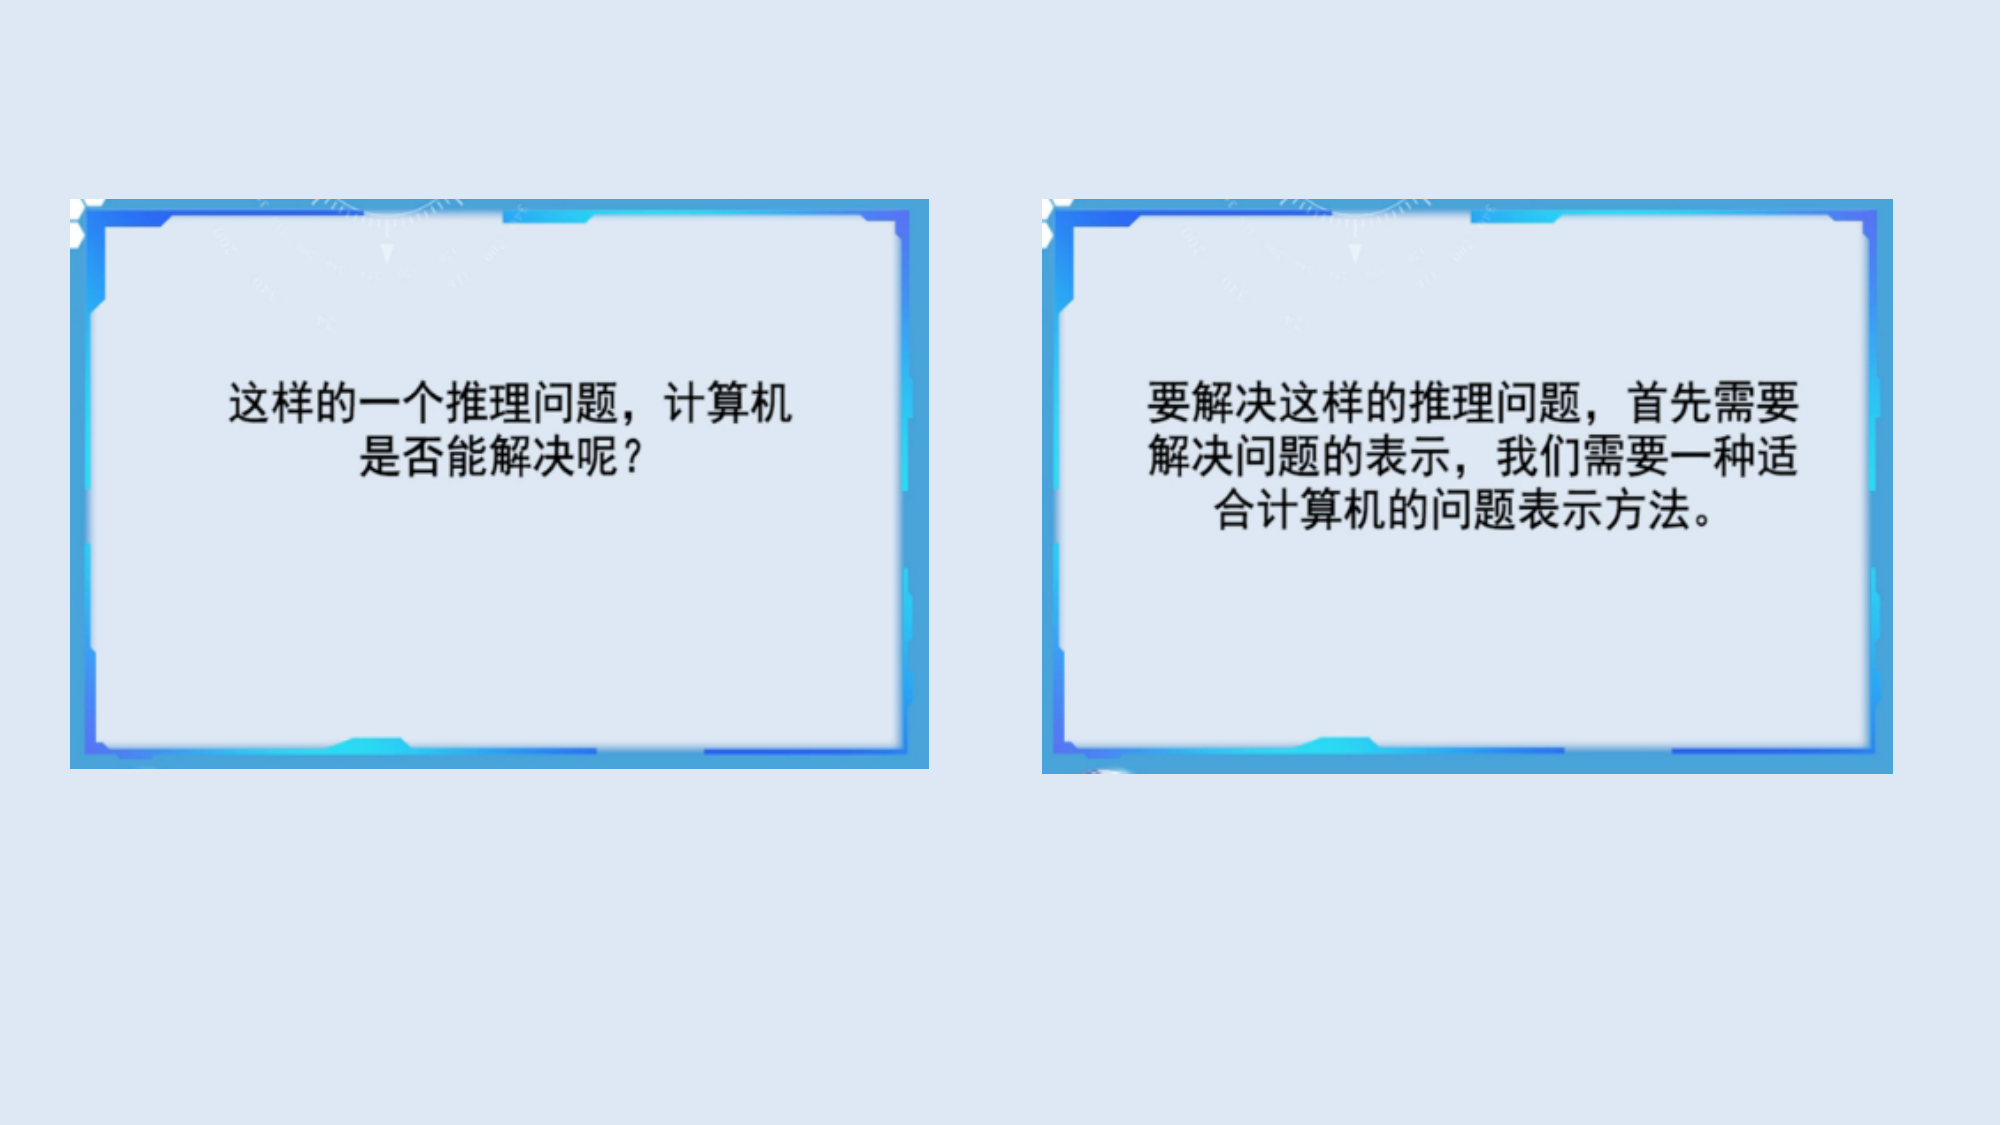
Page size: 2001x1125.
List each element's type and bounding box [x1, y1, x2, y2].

text_box [70, 199, 1893, 774]
